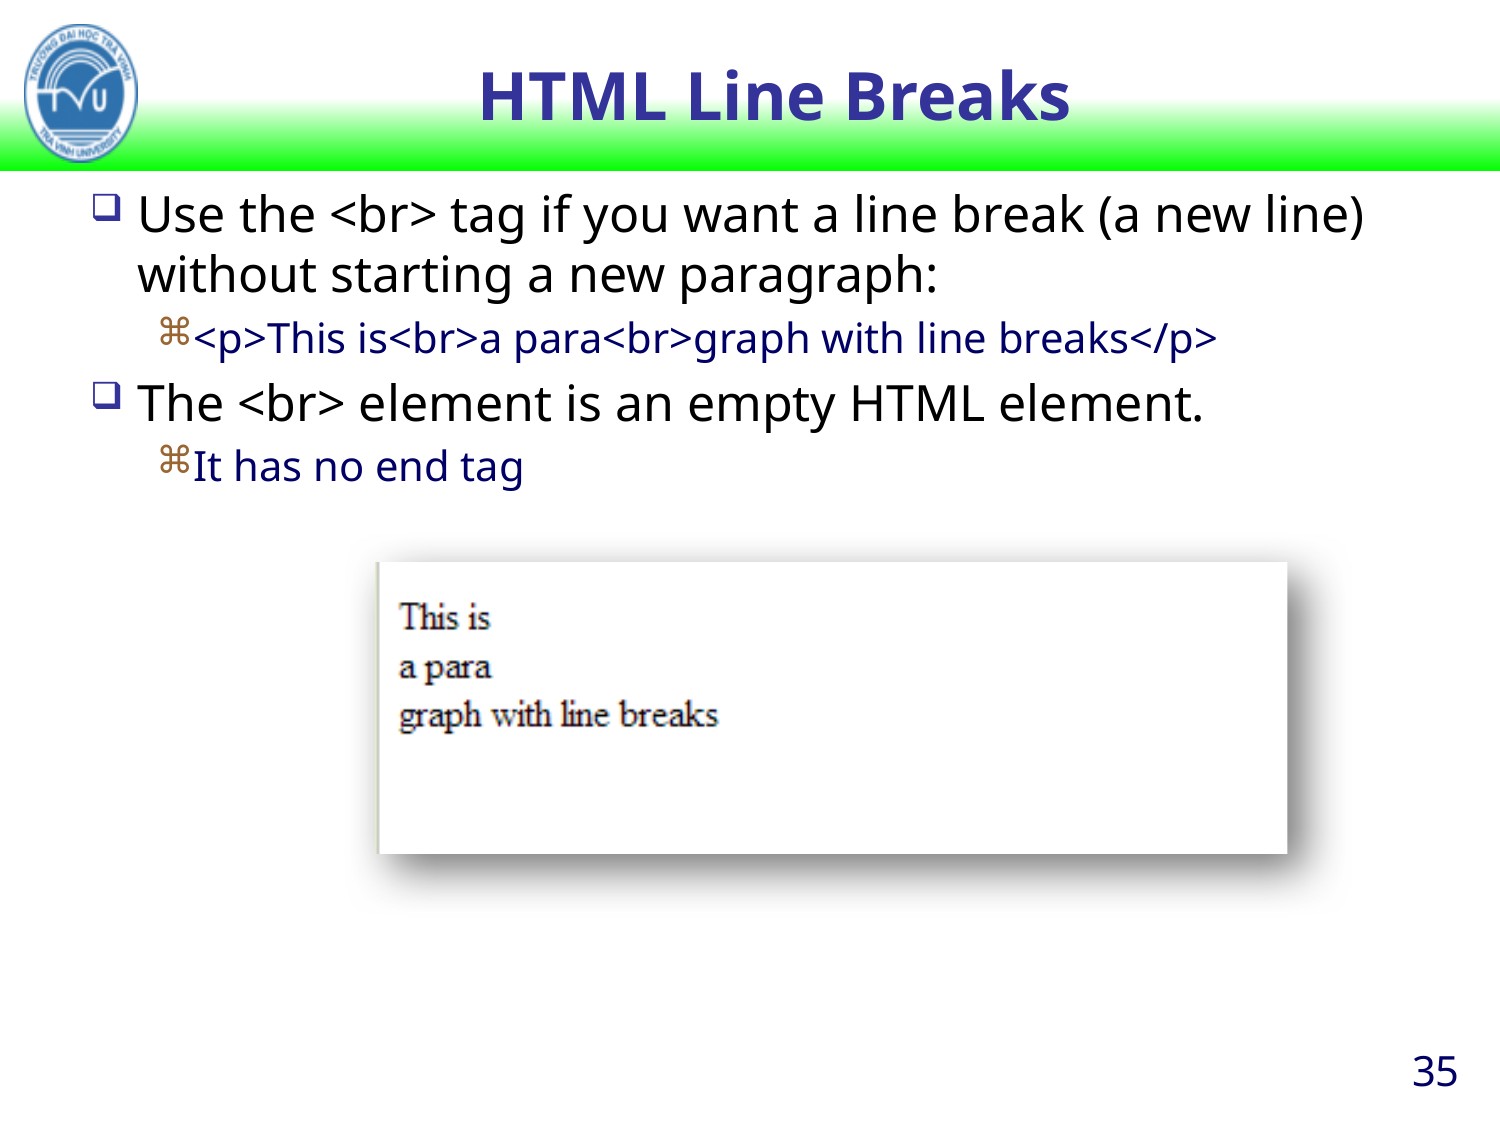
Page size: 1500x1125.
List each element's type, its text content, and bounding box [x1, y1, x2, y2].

slide_number 35 [1312, 1037, 1476, 1101]
list Use the <br> tag if you want a line break (a new line) without starting a new paragraph: <p>This is<br>a para<br>graph with line breaks</p> The <br> element is an empty HTML element. It has no end tag [74, 174, 1476, 1051]
title HTML Line Breaks [74, 24, 1476, 163]
picture [24, 24, 74, 163]
table_cell 5 [367, 554, 1329, 895]
picture [374, 562, 1288, 854]
list When a user fills out the form above and clicks on the submit button, the form data is sent to a PHP file, called "welcome.php": "welcome.php" looks like this: Output: [391, 576, 1315, 881]
